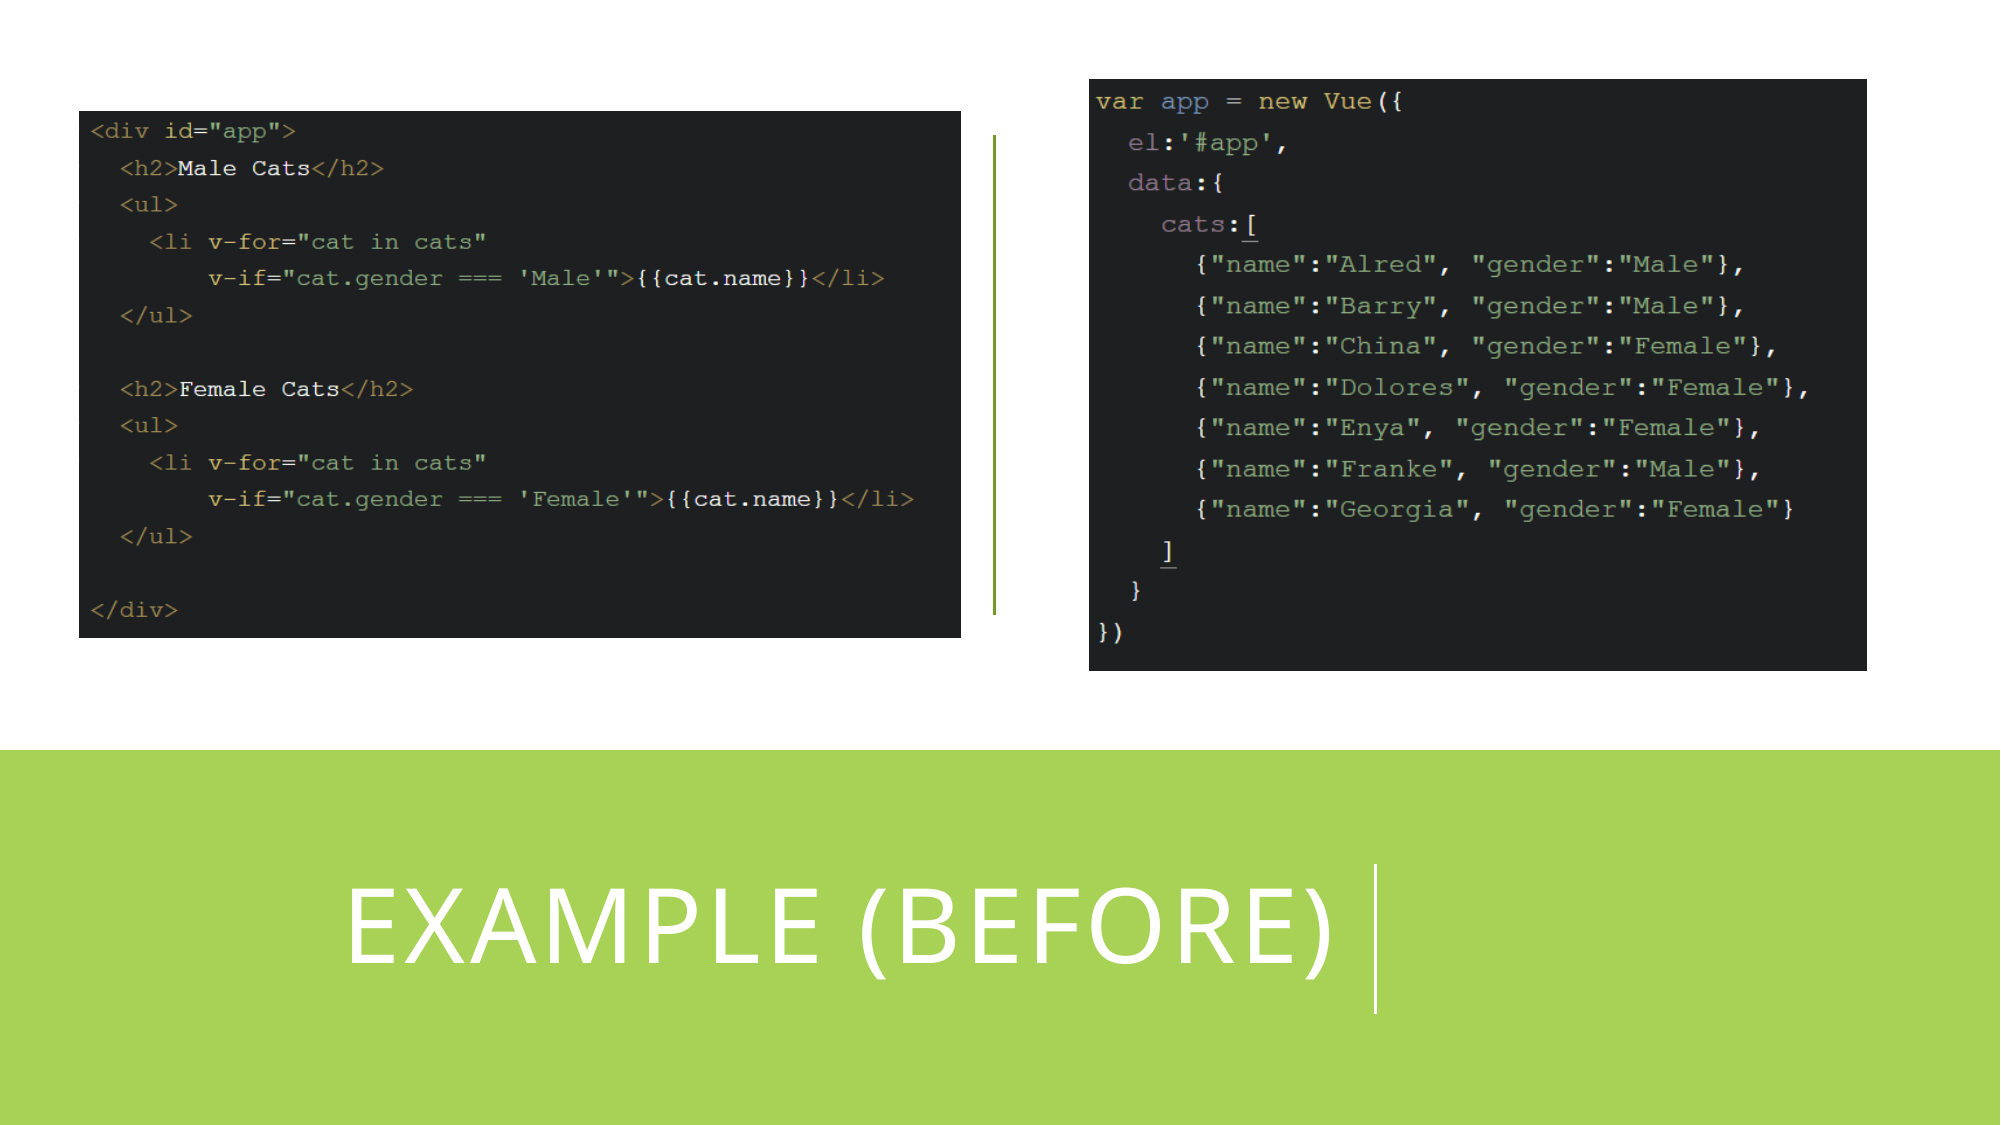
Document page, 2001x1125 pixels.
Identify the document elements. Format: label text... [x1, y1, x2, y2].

title Example (Before) [75, 813, 1350, 1054]
picture [79, 111, 961, 639]
text_box [0, 751, 2000, 1125]
text_box [0, 0, 2000, 751]
picture [1088, 79, 1867, 671]
